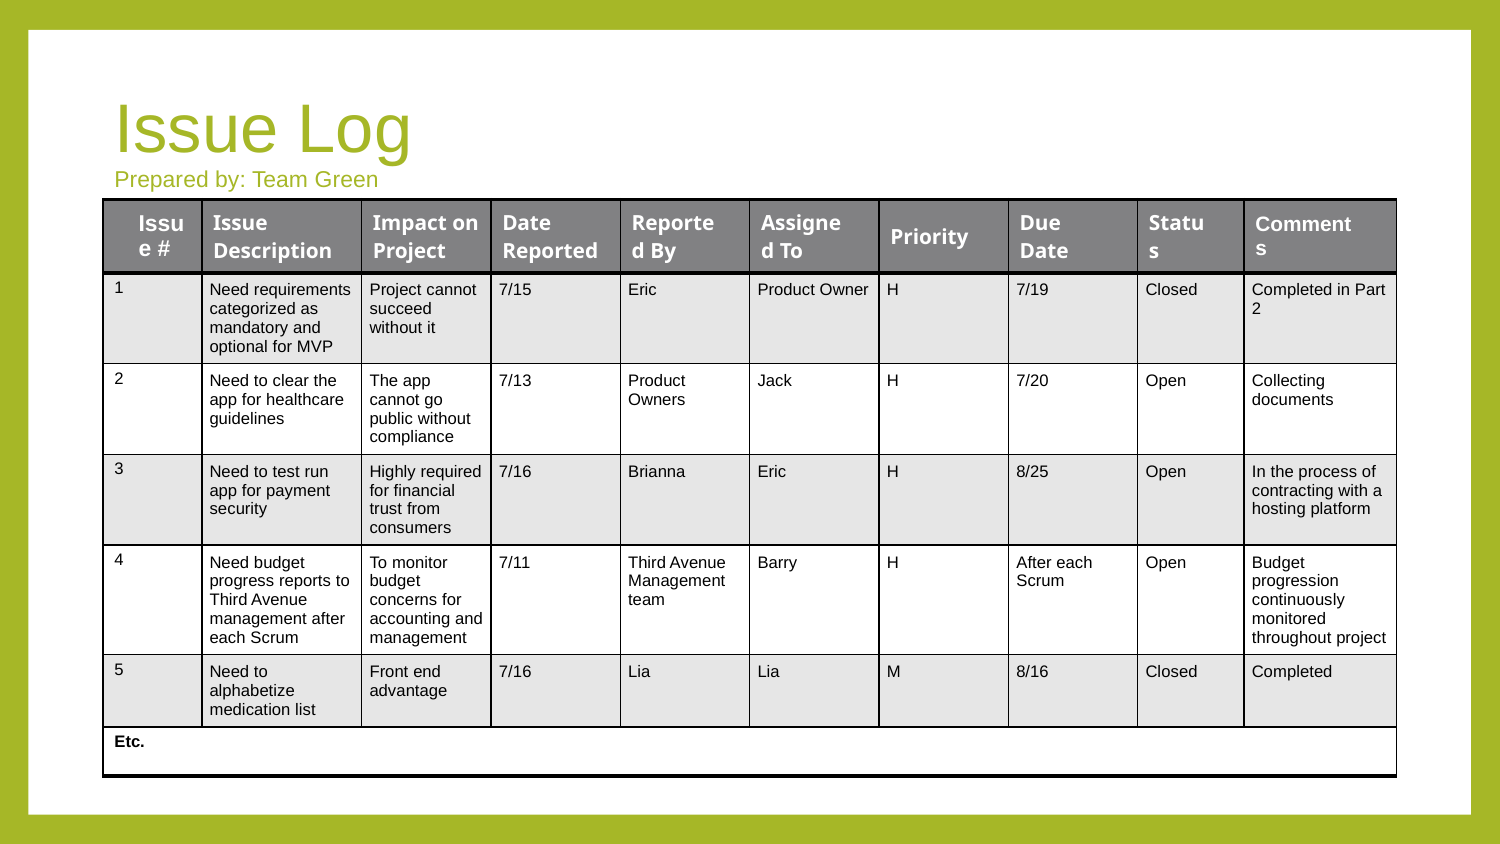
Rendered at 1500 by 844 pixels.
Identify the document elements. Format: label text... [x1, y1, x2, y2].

table_cell The app cannot go public without compliance [362, 364, 490, 454]
table_cell 8/25 [1009, 455, 1137, 544]
table_cell Etc. [104, 728, 1396, 774]
table_header Due Date [1009, 201, 1137, 271]
table_cell 7/16 [492, 655, 620, 726]
table_cell 8/16 [1009, 655, 1137, 726]
table_cell 3 [104, 455, 201, 544]
table_cell Eric [621, 275, 749, 363]
table_cell 2 [104, 364, 201, 454]
table_header Reported By [621, 201, 749, 271]
table_header Assigned To [750, 201, 878, 271]
table_cell M [880, 655, 1008, 726]
table_header Comments [1245, 201, 1396, 271]
table_header Date Reported [492, 201, 620, 271]
table_cell Need to test run app for payment security [203, 455, 361, 544]
table_cell Highly required for financial trust from consumers [362, 455, 490, 544]
table_cell After each Scrum [1009, 546, 1137, 654]
table_cell 7/19 [1009, 275, 1137, 363]
table_cell Project cannot succeed without it [362, 275, 490, 363]
table_cell Need budget progress reports to Third Avenue management after each Scrum [203, 546, 361, 654]
table_header Impact on Project [362, 201, 490, 271]
table_cell 4 [104, 546, 201, 654]
table_cell H [880, 455, 1008, 544]
table_cell 7/13 [492, 364, 620, 454]
table_cell Third Avenue Management team [621, 546, 749, 654]
table_header Status [1138, 201, 1243, 271]
table_cell Budget progression continuously monitored throughout project [1245, 546, 1396, 654]
table_cell Completed in Part 2 [1245, 275, 1396, 363]
table_cell 7/11 [492, 546, 620, 654]
table_cell H [880, 364, 1008, 454]
table_cell Barry [750, 546, 878, 654]
table_cell Collecting documents [1245, 364, 1396, 454]
table_cell Closed [1138, 655, 1243, 726]
table_header Issue # [104, 201, 201, 271]
table_cell Eric [750, 455, 878, 544]
table_cell Open [1138, 455, 1243, 544]
table_cell Need requirements categorized as mandatory and optional for MVP [203, 275, 361, 363]
table_cell Brianna [621, 455, 749, 544]
table_cell H [880, 546, 1008, 654]
table_cell 5 [104, 655, 201, 726]
table_cell 7/15 [492, 275, 620, 363]
table_header Issue Description [203, 201, 361, 271]
table_cell To monitor budget concerns for accounting and management [362, 546, 490, 654]
table_cell Front end advantage [362, 655, 490, 726]
table_cell Completed [1245, 655, 1396, 726]
table_cell Need to alphabetize medication list [203, 655, 361, 726]
table_cell H [880, 275, 1008, 363]
table_cell Closed [1138, 275, 1243, 363]
table_cell 1 [104, 275, 201, 363]
table_header Priority [880, 201, 1008, 271]
table_cell Open [1138, 364, 1243, 454]
table_cell Open [1138, 546, 1243, 654]
table_cell Jack [750, 364, 878, 454]
title Issue Log Prepared by: Team Green [103, 68, 1397, 198]
table_cell Product Owners [621, 364, 749, 454]
table_cell 7/20 [1009, 364, 1137, 454]
table_cell 7/16 [492, 455, 620, 544]
table_cell Product Owner [750, 275, 878, 363]
table_cell Lia [621, 655, 749, 726]
table_cell In the process of contracting with a hosting platform [1245, 455, 1396, 544]
table_cell Need to clear the app for healthcare guidelines [203, 364, 361, 454]
table_cell Lia [750, 655, 878, 726]
